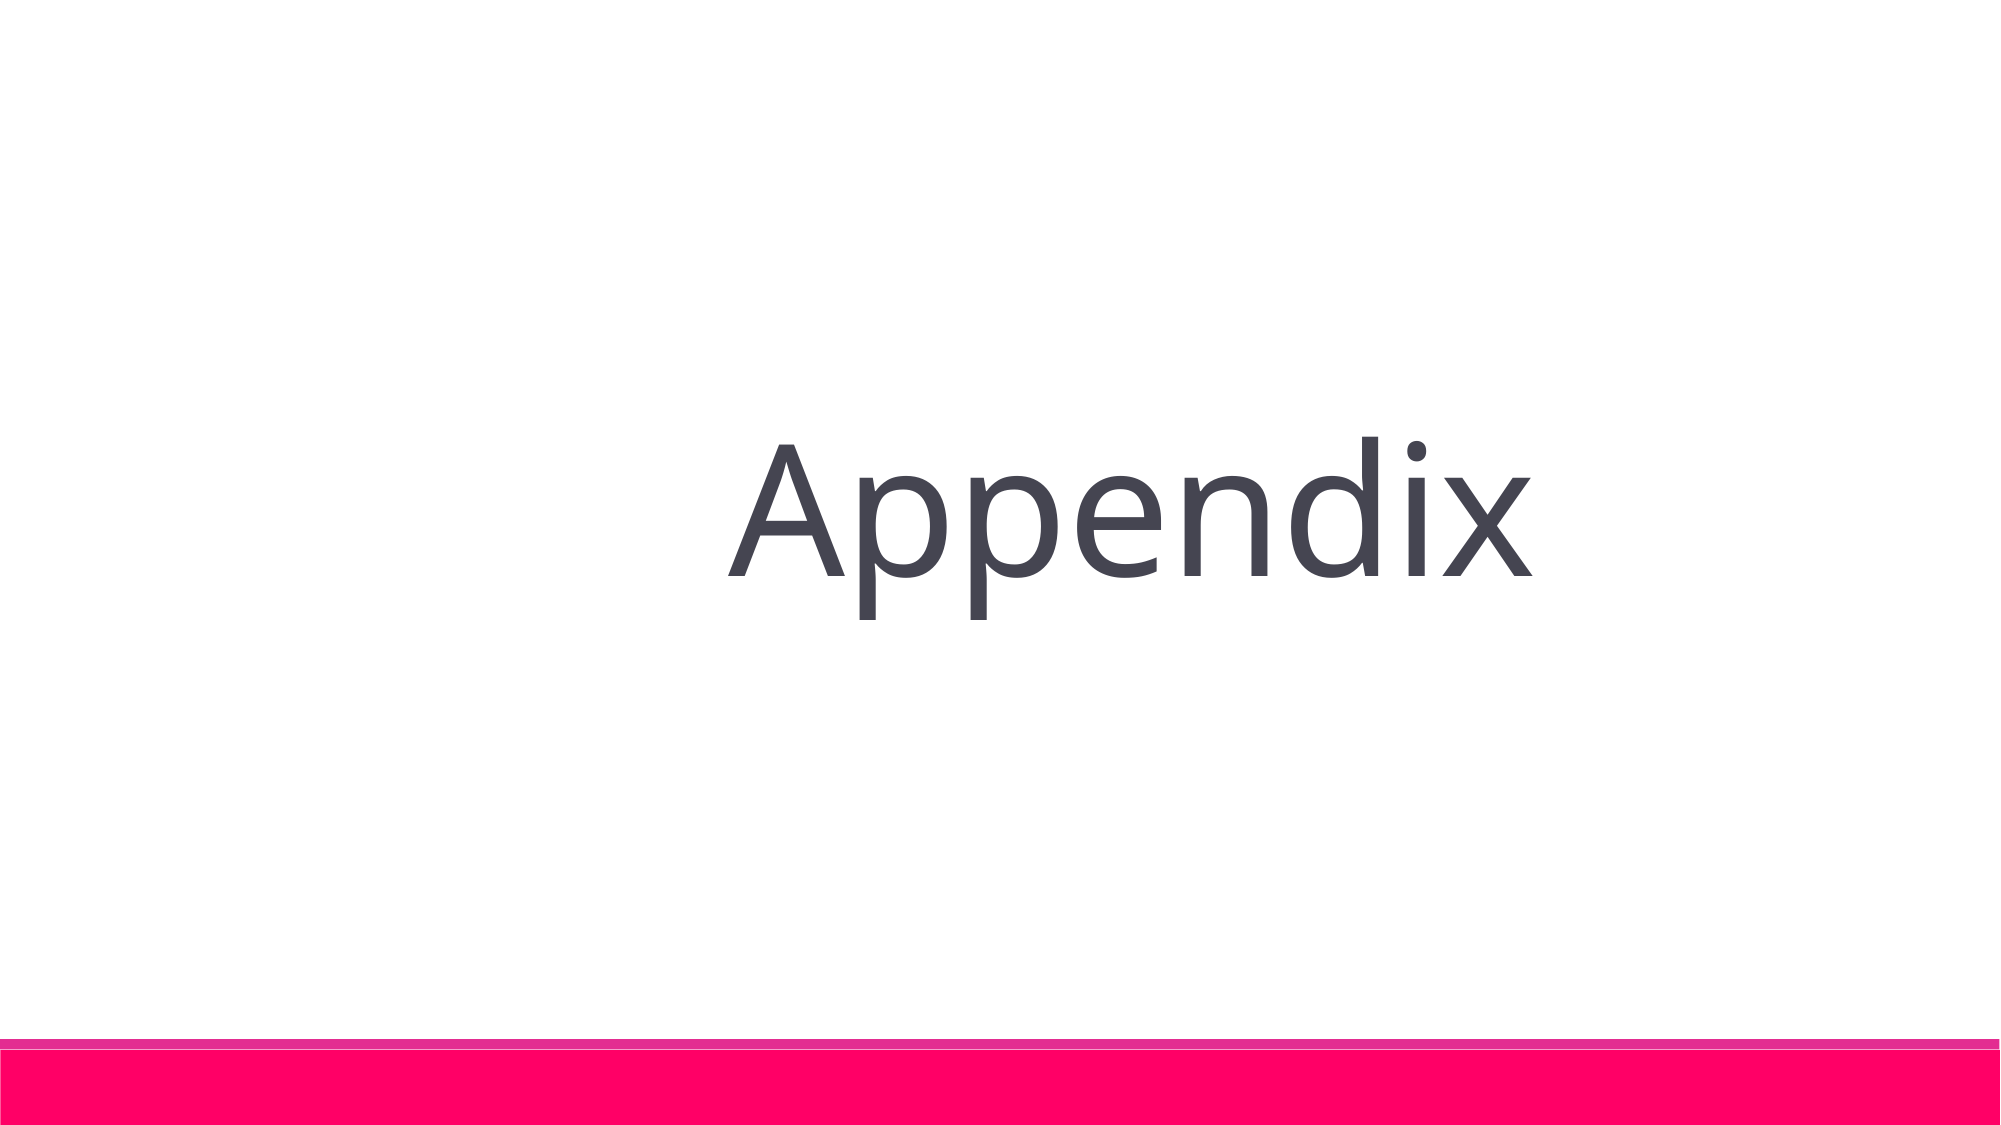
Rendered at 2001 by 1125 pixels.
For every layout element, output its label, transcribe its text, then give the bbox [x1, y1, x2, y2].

text_box Appendix [713, 105, 1890, 935]
